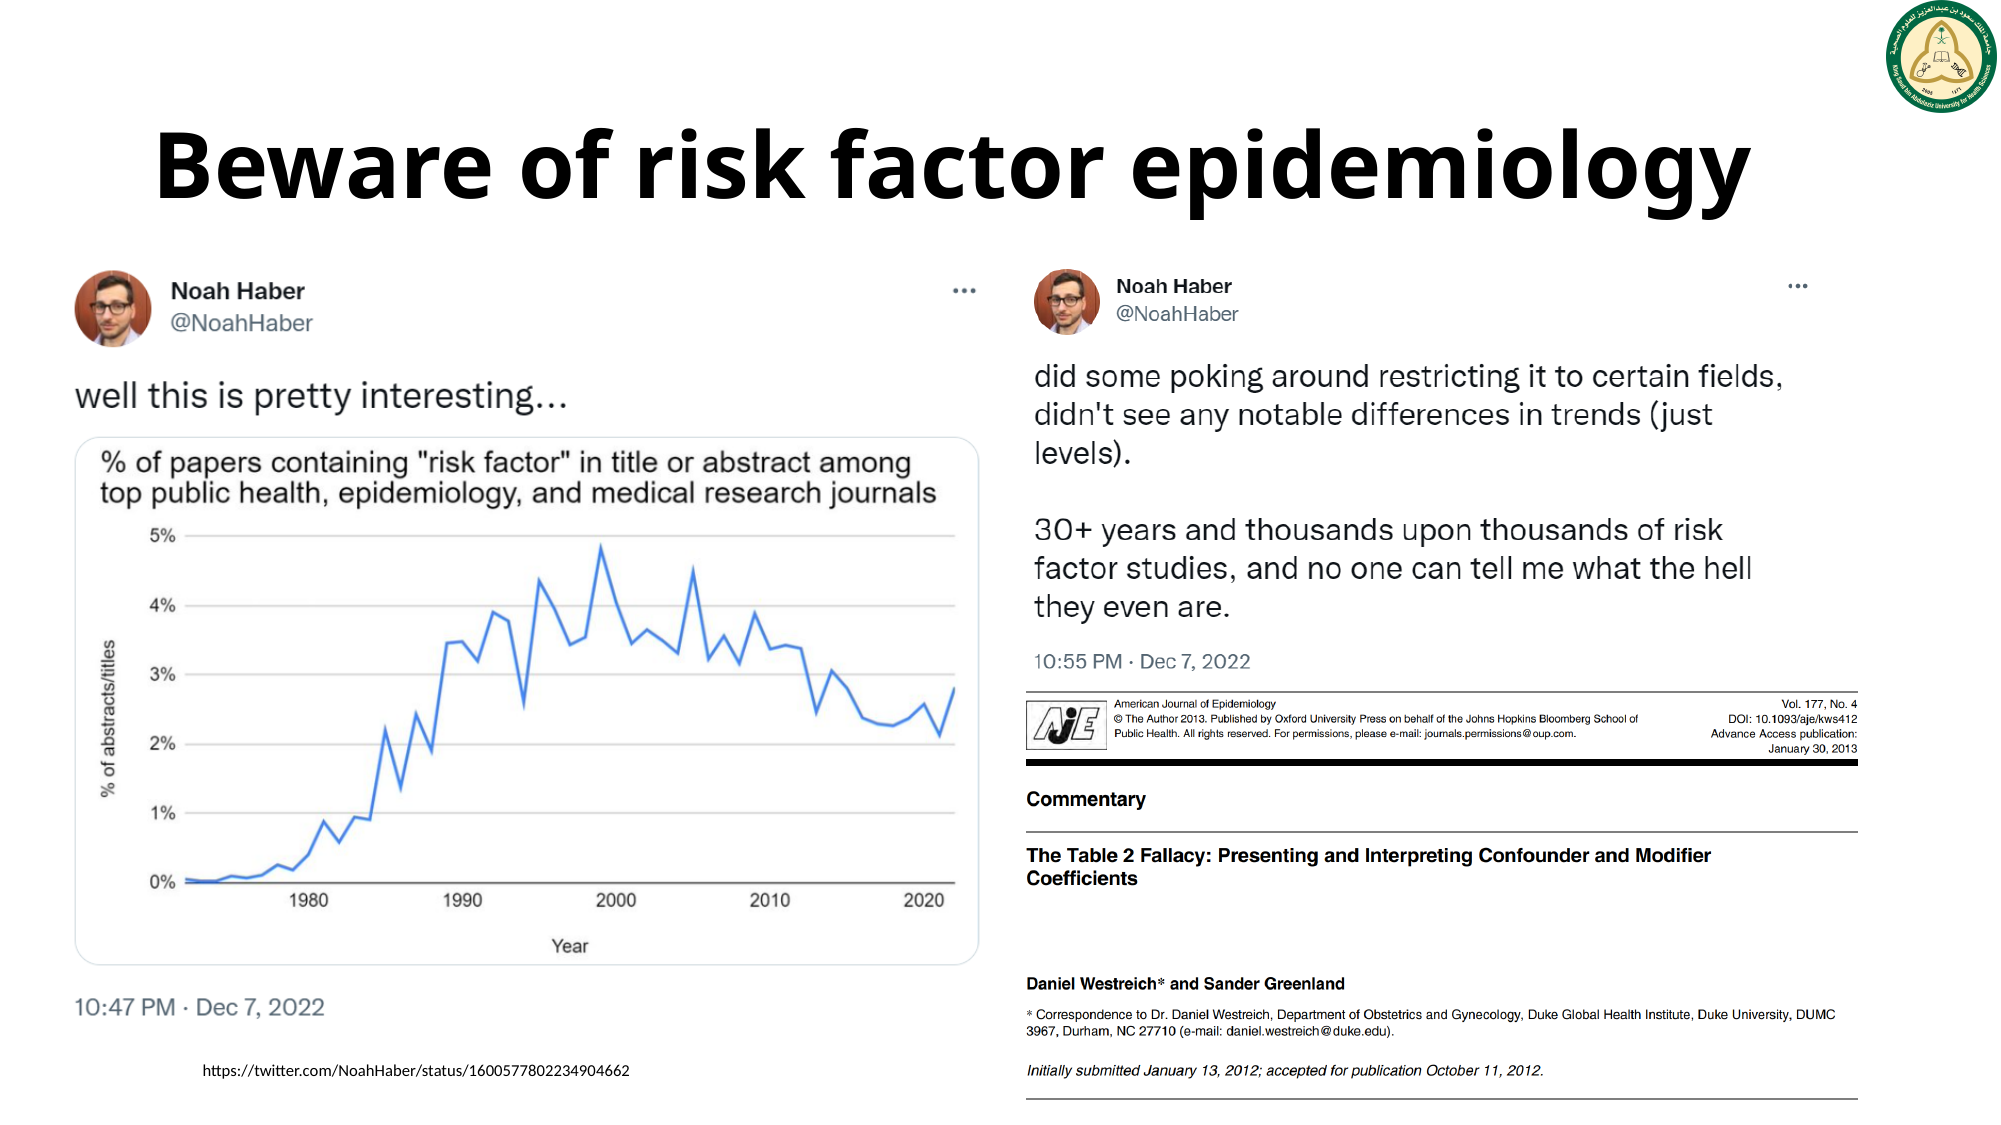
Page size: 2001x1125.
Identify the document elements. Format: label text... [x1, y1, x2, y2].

picture [1021, 266, 1863, 1101]
title Beware of risk factor epidemiology [137, 59, 1863, 278]
picture [60, 266, 991, 1030]
picture [1886, 0, 1997, 113]
text_box https://twitter.com/NoahHaber/status/1600577802234904662 [0, 1052, 917, 1088]
